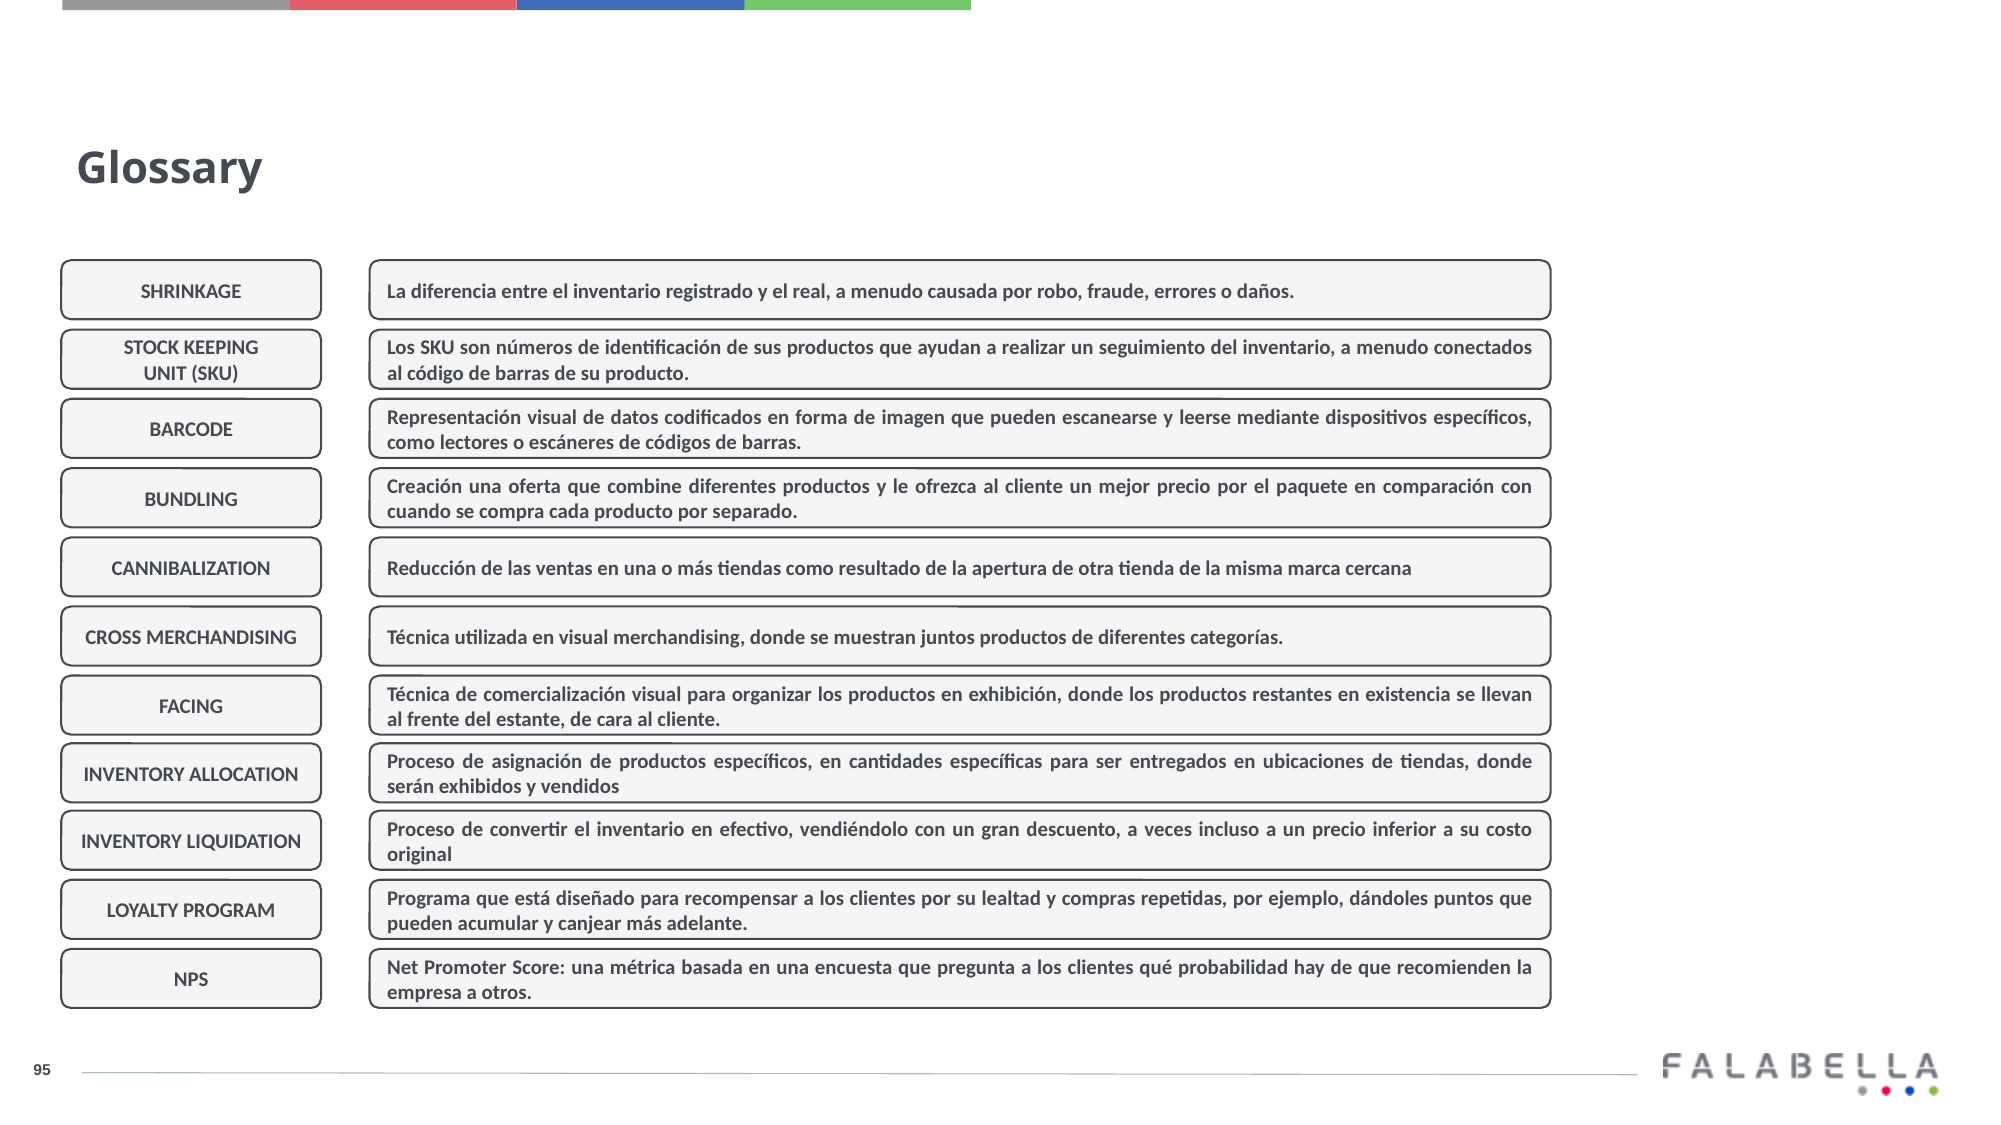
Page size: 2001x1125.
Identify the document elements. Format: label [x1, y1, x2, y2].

text_box [369, 260, 1551, 320]
text_box [61, 606, 322, 666]
picture [1663, 1053, 1939, 1096]
text_box [61, 537, 322, 597]
text_box [61, 948, 322, 1008]
text_box [61, 329, 322, 389]
text_box [369, 948, 1551, 1008]
text_box [369, 879, 1551, 939]
text_box [61, 398, 322, 458]
text_box [61, 743, 322, 803]
text_box [369, 329, 1551, 389]
text_box [369, 810, 1551, 870]
text_box [369, 537, 1551, 597]
list [61, 91, 1940, 241]
text_box [61, 260, 322, 320]
text_box [61, 879, 322, 939]
text_box [61, 810, 322, 870]
text_box [369, 743, 1551, 803]
text_box [61, 468, 322, 528]
text_box [369, 468, 1551, 528]
text_box [369, 606, 1551, 666]
text_box [369, 675, 1551, 735]
text_box [369, 398, 1551, 458]
text_box [61, 675, 322, 735]
